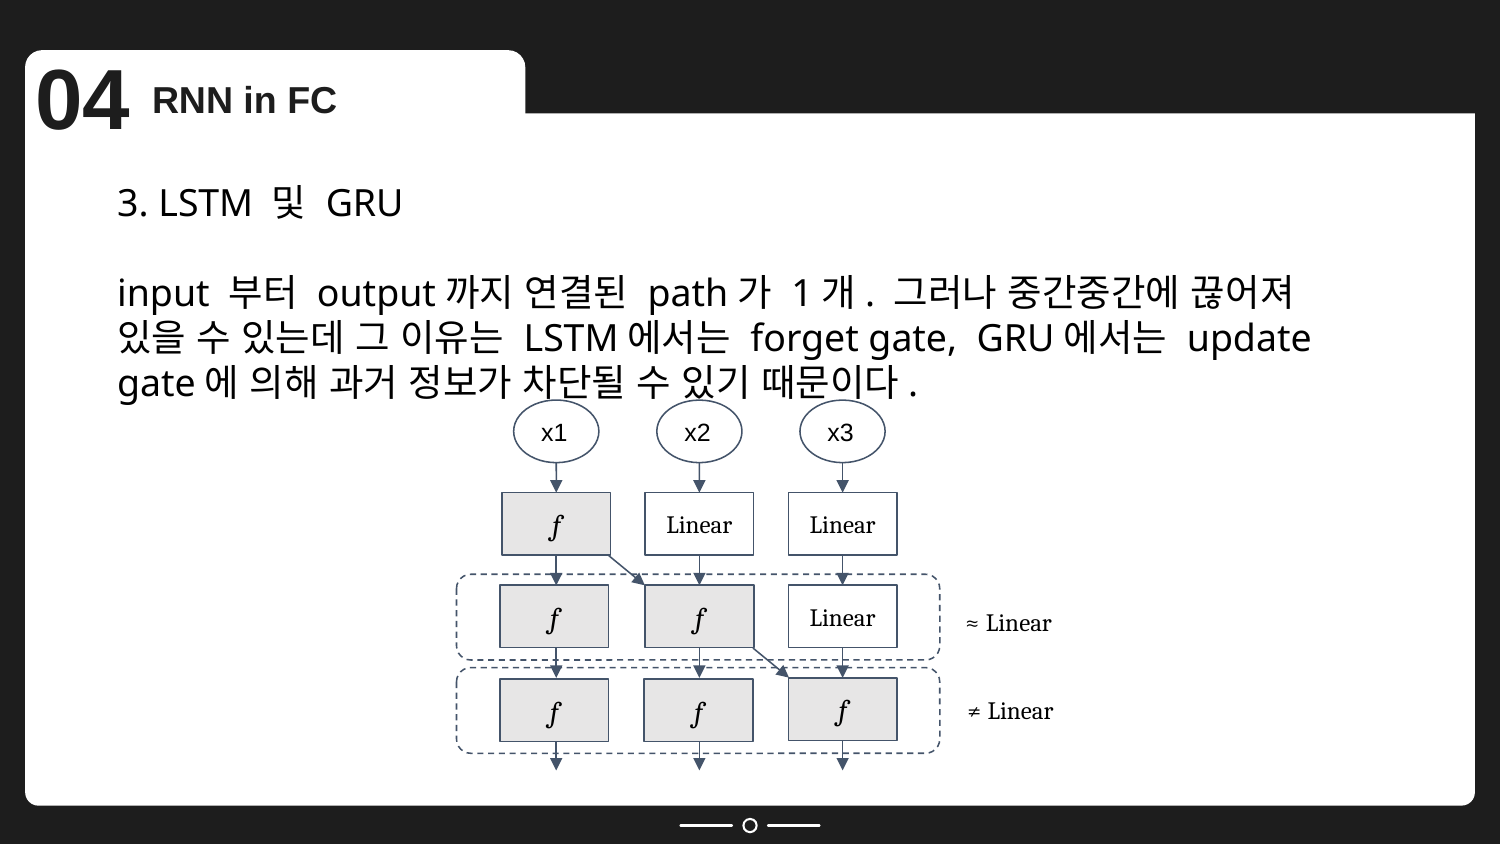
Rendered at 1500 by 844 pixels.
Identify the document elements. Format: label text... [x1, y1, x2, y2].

text_box Linear [788, 585, 898, 648]
text_box [790, 648, 842, 660]
text_box [704, 574, 838, 647]
text_box [843, 574, 940, 660]
text_box x1 [513, 400, 599, 463]
text_box f [499, 585, 609, 648]
text_box f [501, 492, 611, 556]
text_box f [645, 585, 754, 648]
text_box RNN in FC [143, 70, 519, 127]
text_box ≈ Linear [950, 586, 1165, 634]
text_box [608, 555, 646, 586]
text_box [456, 574, 555, 661]
text_box [456, 667, 940, 754]
text_box ≠ Linear [952, 675, 1167, 723]
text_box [644, 399, 754, 556]
text_box [700, 648, 750, 660]
text_box [650, 574, 695, 585]
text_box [788, 399, 898, 556]
text_box [557, 592, 699, 660]
text_box 3. LSTM 및 GRU input 부터 output까지 연결된 path가 1개. 그러나 중간중간에 끊어져 있을 수 있는데 그 이유는 LSTM에서는 forget gate, GRU에서는 update gate에 의해 과거 정보가 차단될 수 있기 때문이다. [101, 171, 1378, 422]
text_box 04 [23, 38, 143, 152]
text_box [752, 647, 790, 678]
text_box [560, 574, 603, 585]
